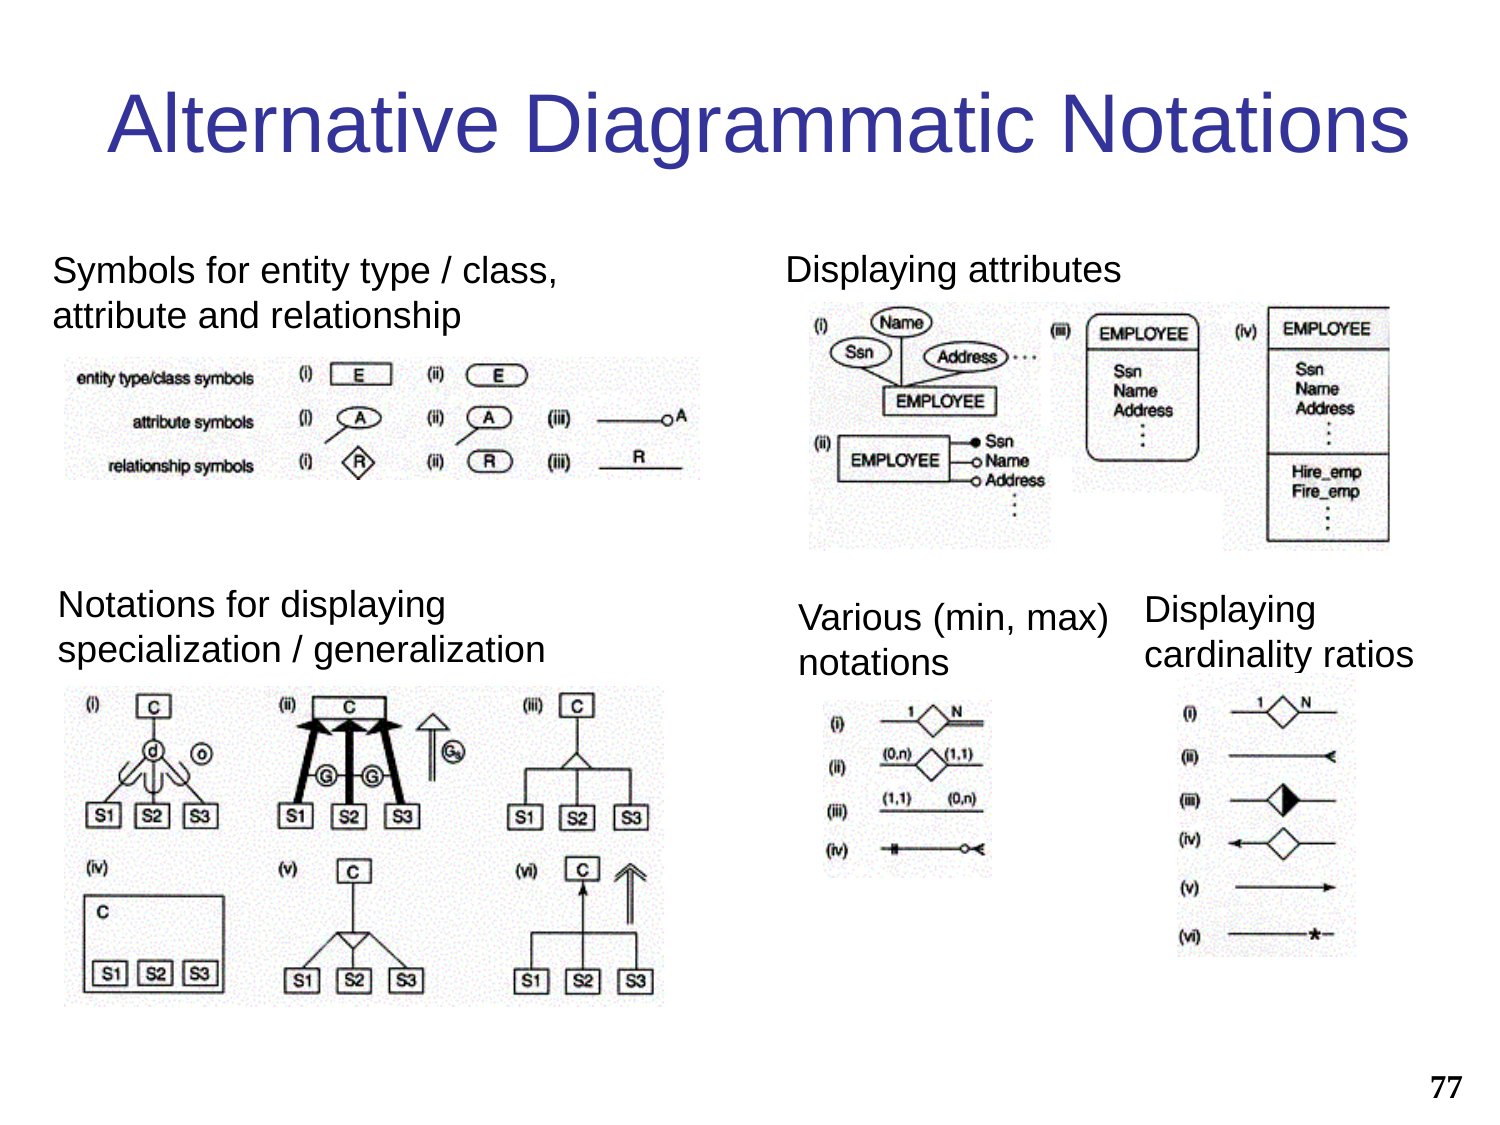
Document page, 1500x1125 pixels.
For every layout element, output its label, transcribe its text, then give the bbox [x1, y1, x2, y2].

title Alternative Diagrammatic Notations [76, 28, 1444, 210]
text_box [37, 237, 1463, 1007]
slide_number 77 [1165, 1058, 1479, 1112]
